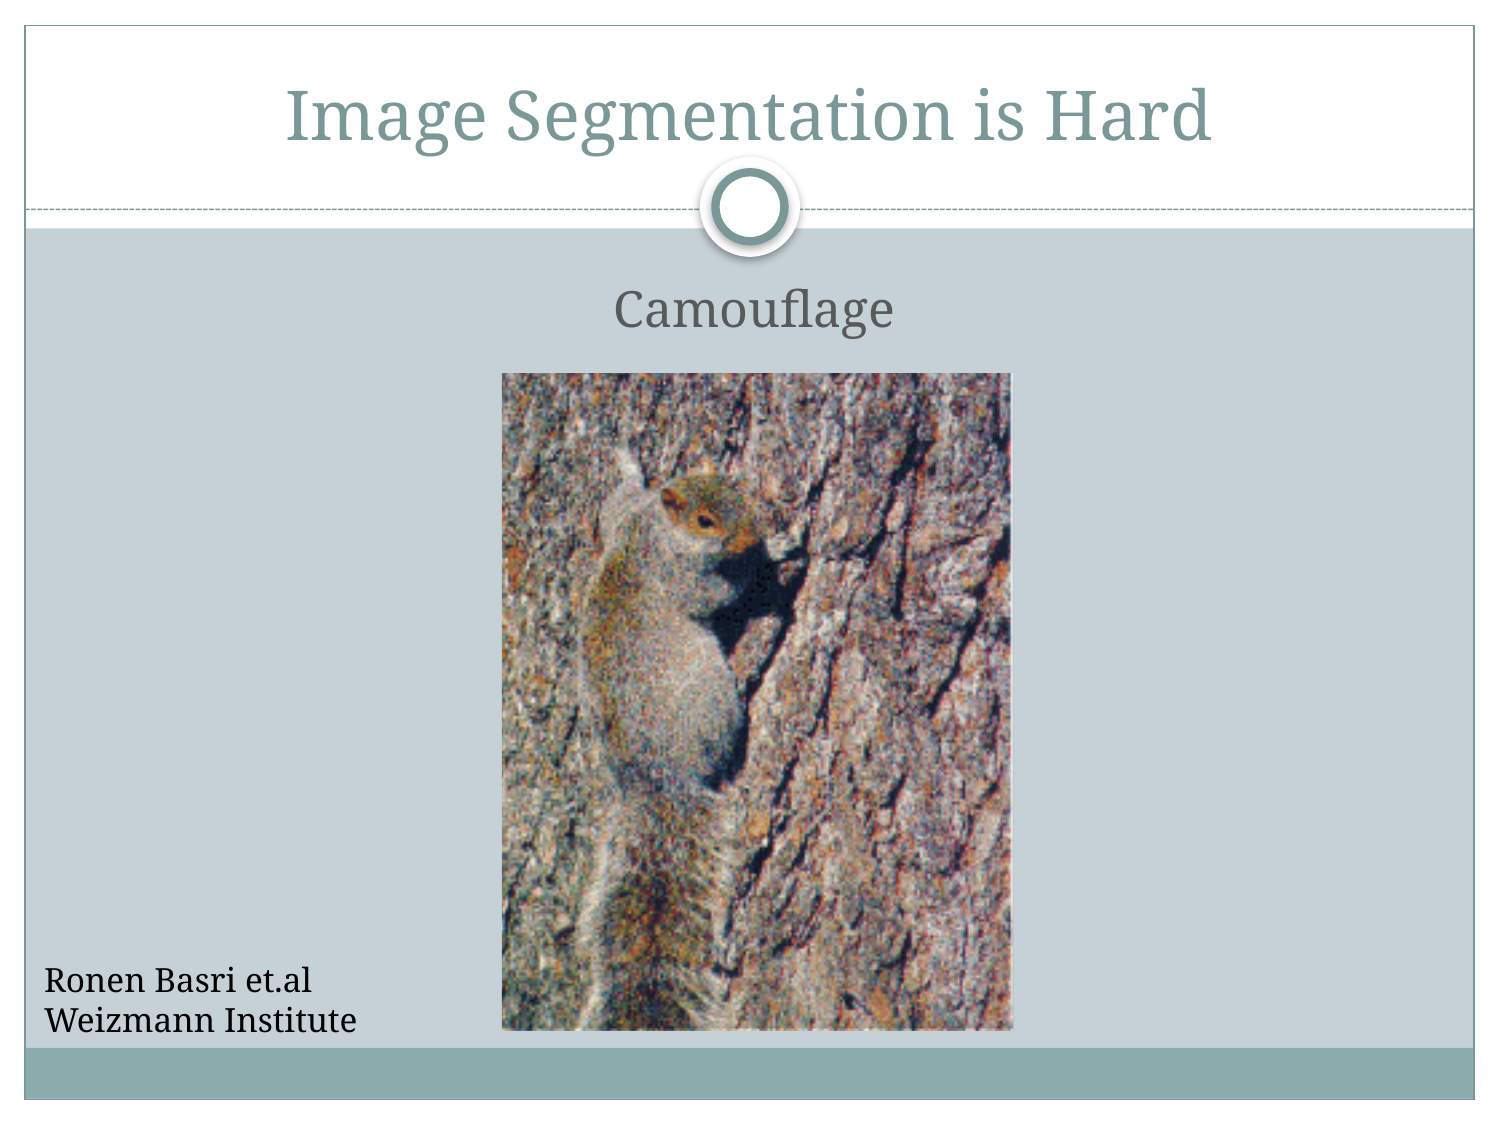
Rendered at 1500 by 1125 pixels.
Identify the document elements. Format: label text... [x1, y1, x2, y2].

footer [50, 1051, 638, 1112]
picture [501, 373, 1014, 1031]
title Image Segmentation is Hard [49, 37, 1450, 162]
text_box Ronen Basri et.al Weizmann Institute [29, 952, 479, 1087]
text_box Camouflage [498, 269, 1011, 345]
